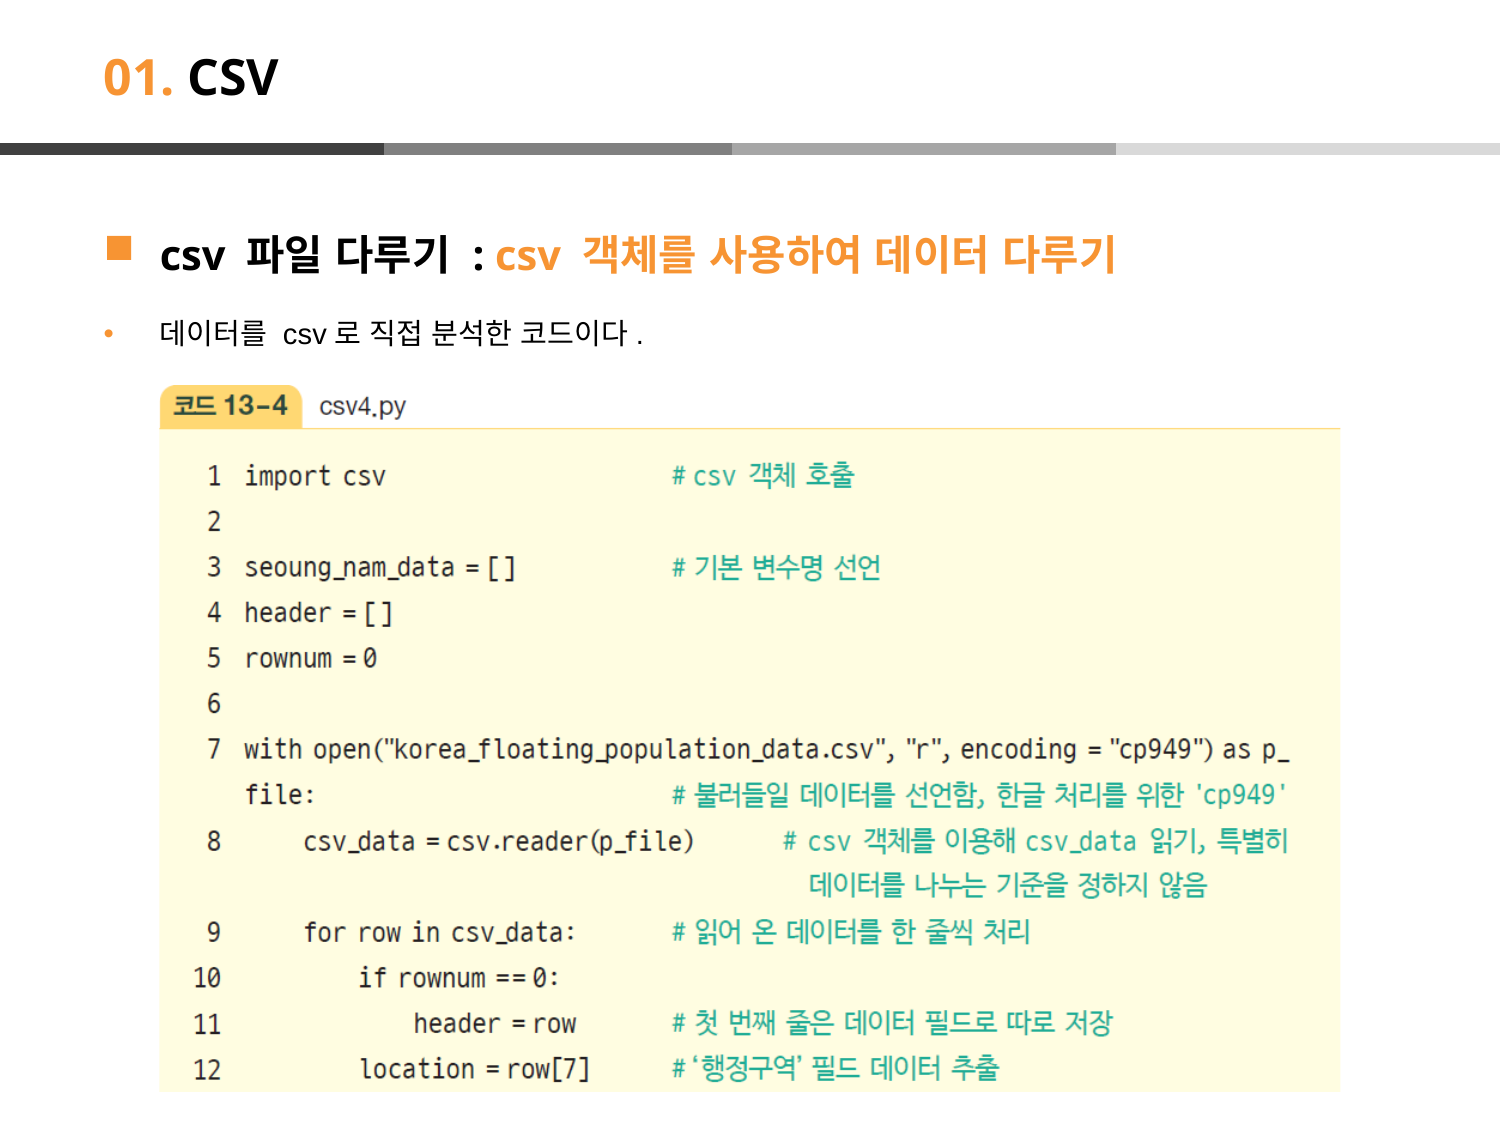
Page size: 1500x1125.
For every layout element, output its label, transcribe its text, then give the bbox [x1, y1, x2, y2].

picture [159, 385, 1341, 1092]
title 01. CSV [88, 30, 1211, 121]
list csv 파일 다루기 : csv 객체를 사용하여 데이터 다루기 [88, 196, 1436, 386]
text_box 데이터를 csv로 직접 분석한 코드이다. [88, 290, 1365, 480]
